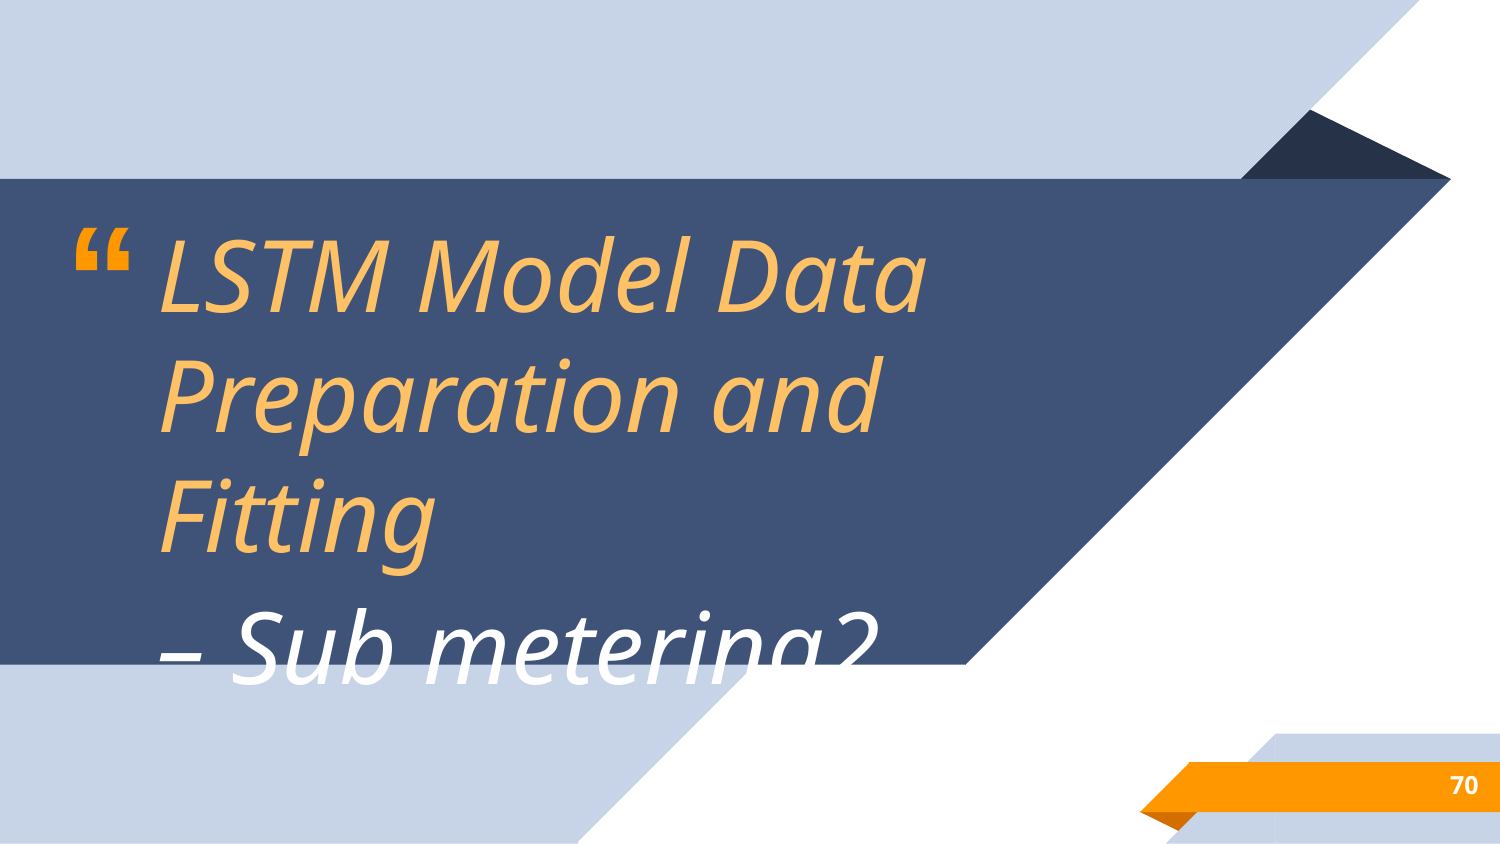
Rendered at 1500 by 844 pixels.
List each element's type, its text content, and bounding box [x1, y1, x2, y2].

list LSTM Model Data Preparation and Fitting – Sub metering2 [136, 197, 1145, 648]
slide_number 70 [1249, 760, 1494, 813]
